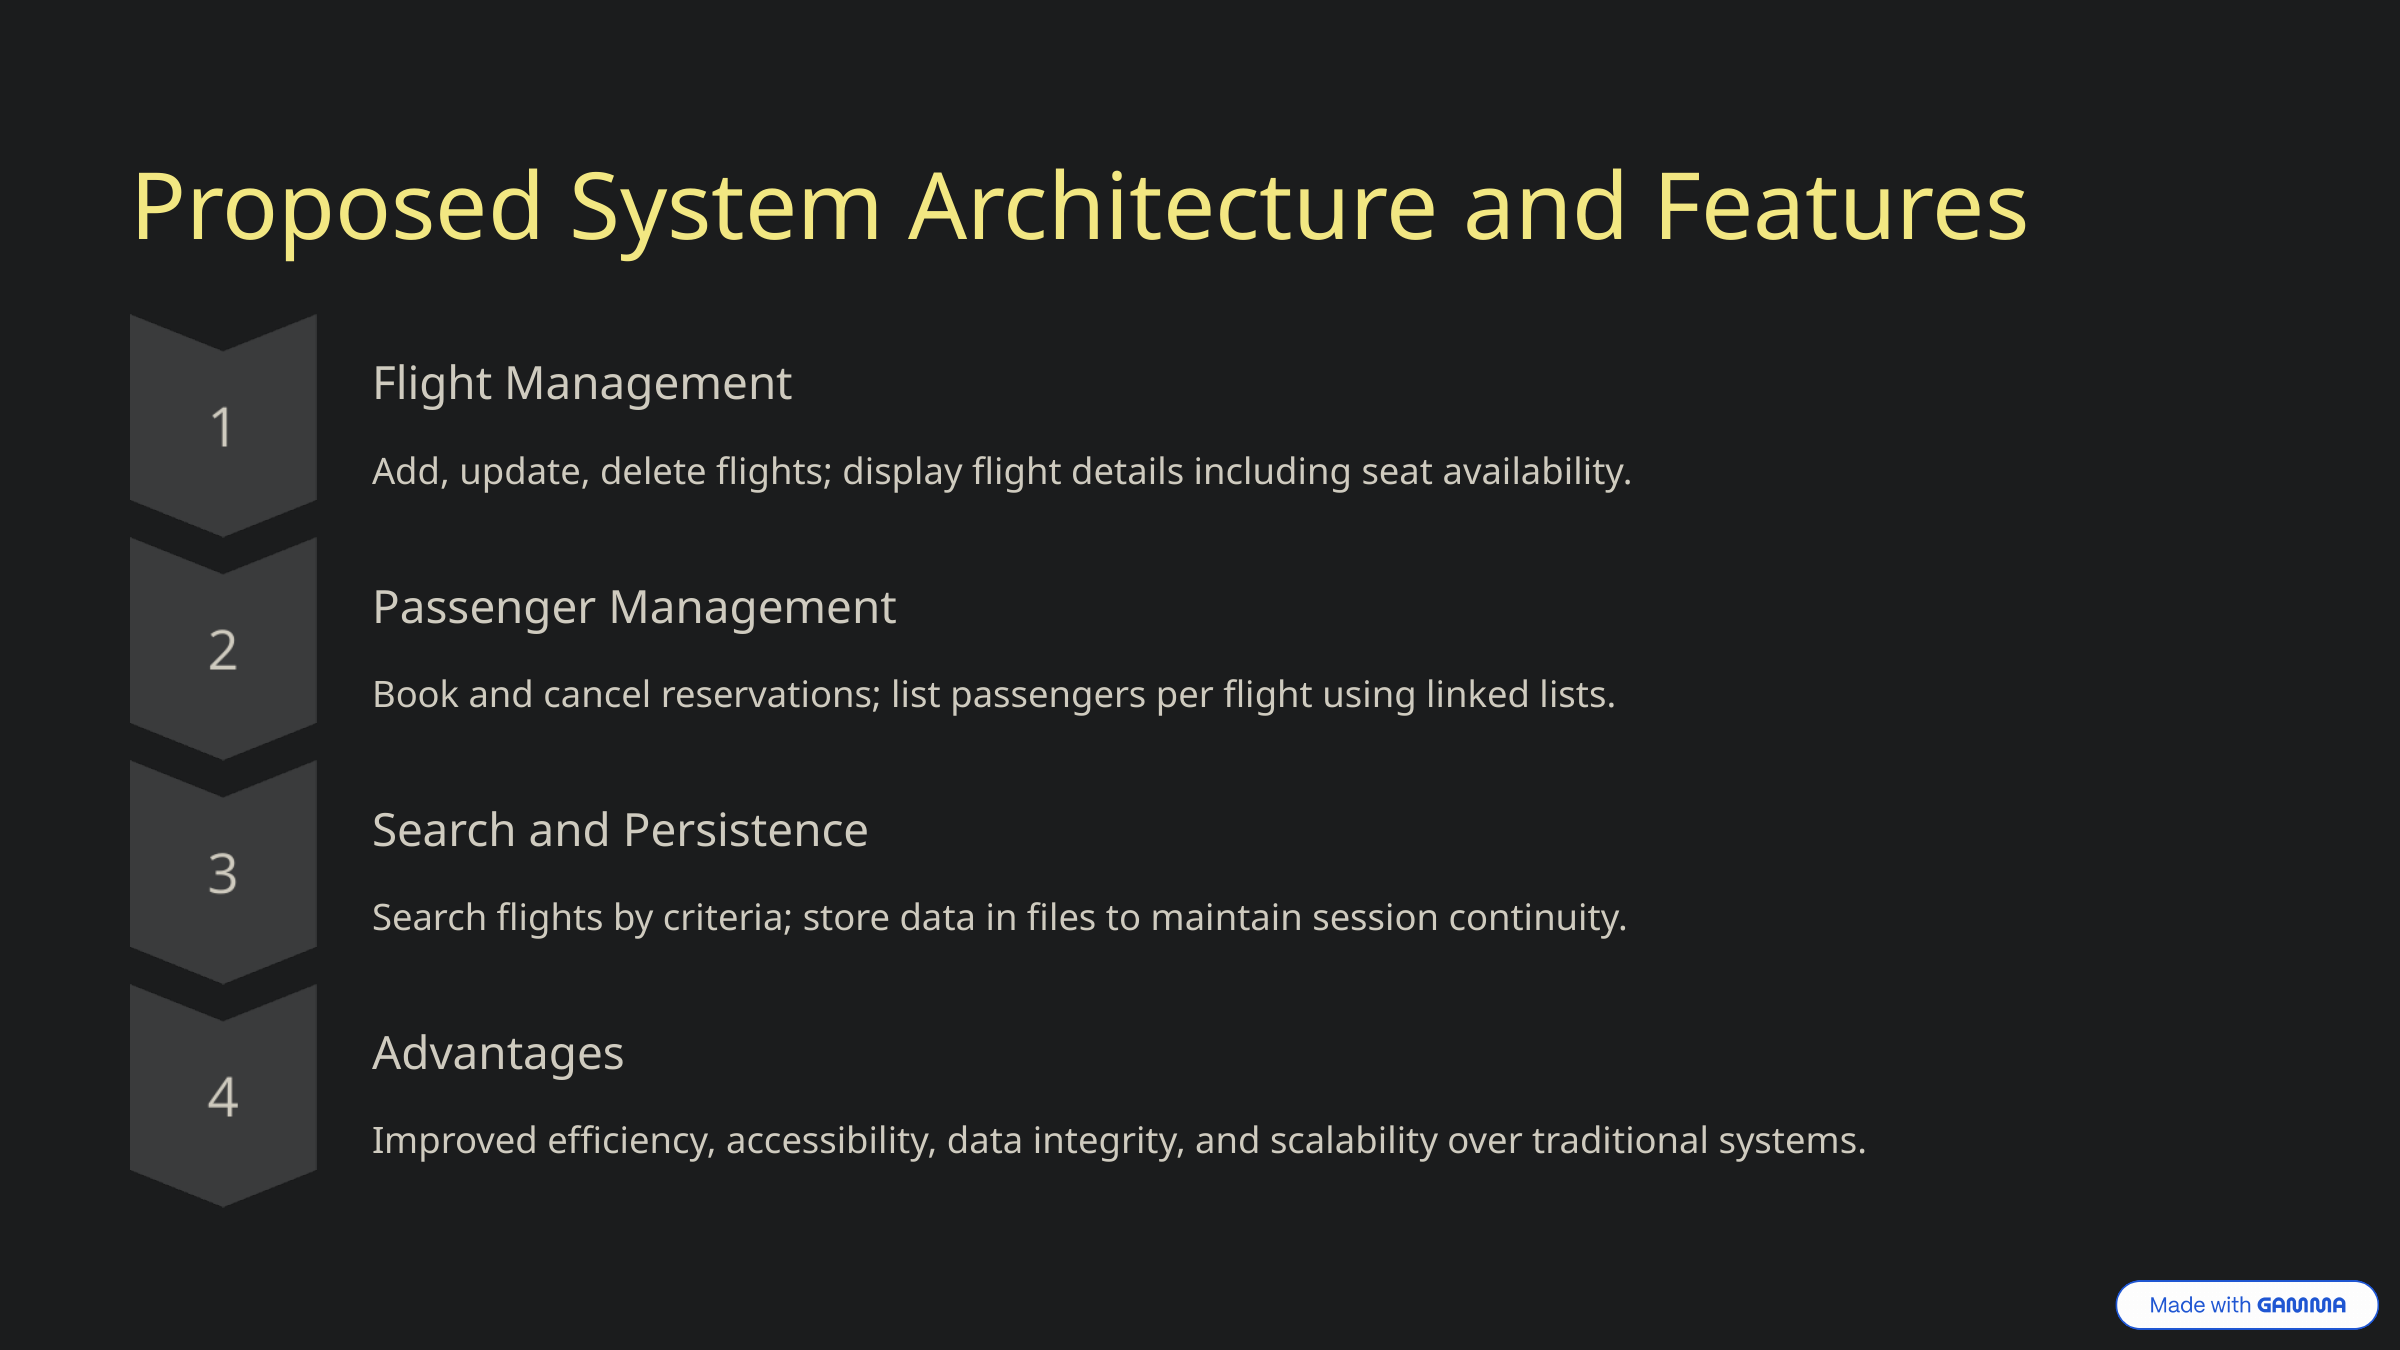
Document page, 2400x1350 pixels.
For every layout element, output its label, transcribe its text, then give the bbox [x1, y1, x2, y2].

picture [2106, 1271, 2389, 1339]
text_box Flight Management [371, 351, 838, 410]
text_box Search and Persistence [371, 798, 896, 857]
text_box Book and cancel reservations; list passengers per flight using linked lists. [372, 655, 2270, 715]
text_box Passenger Management [371, 574, 907, 634]
text_box Improved efficiency, accessibility, data integrity, and scalability over traditional systems. [372, 1101, 2270, 1162]
text_box Search flights by criteria; store data in files to maintain session continuity. [372, 878, 2270, 939]
text_box Advantages [371, 1021, 838, 1080]
picture [130, 314, 317, 1208]
text_box Add, update, delete flights; display flight details including seat availability. [372, 432, 2270, 492]
text_box Proposed System Architecture and Features [130, 142, 2098, 259]
